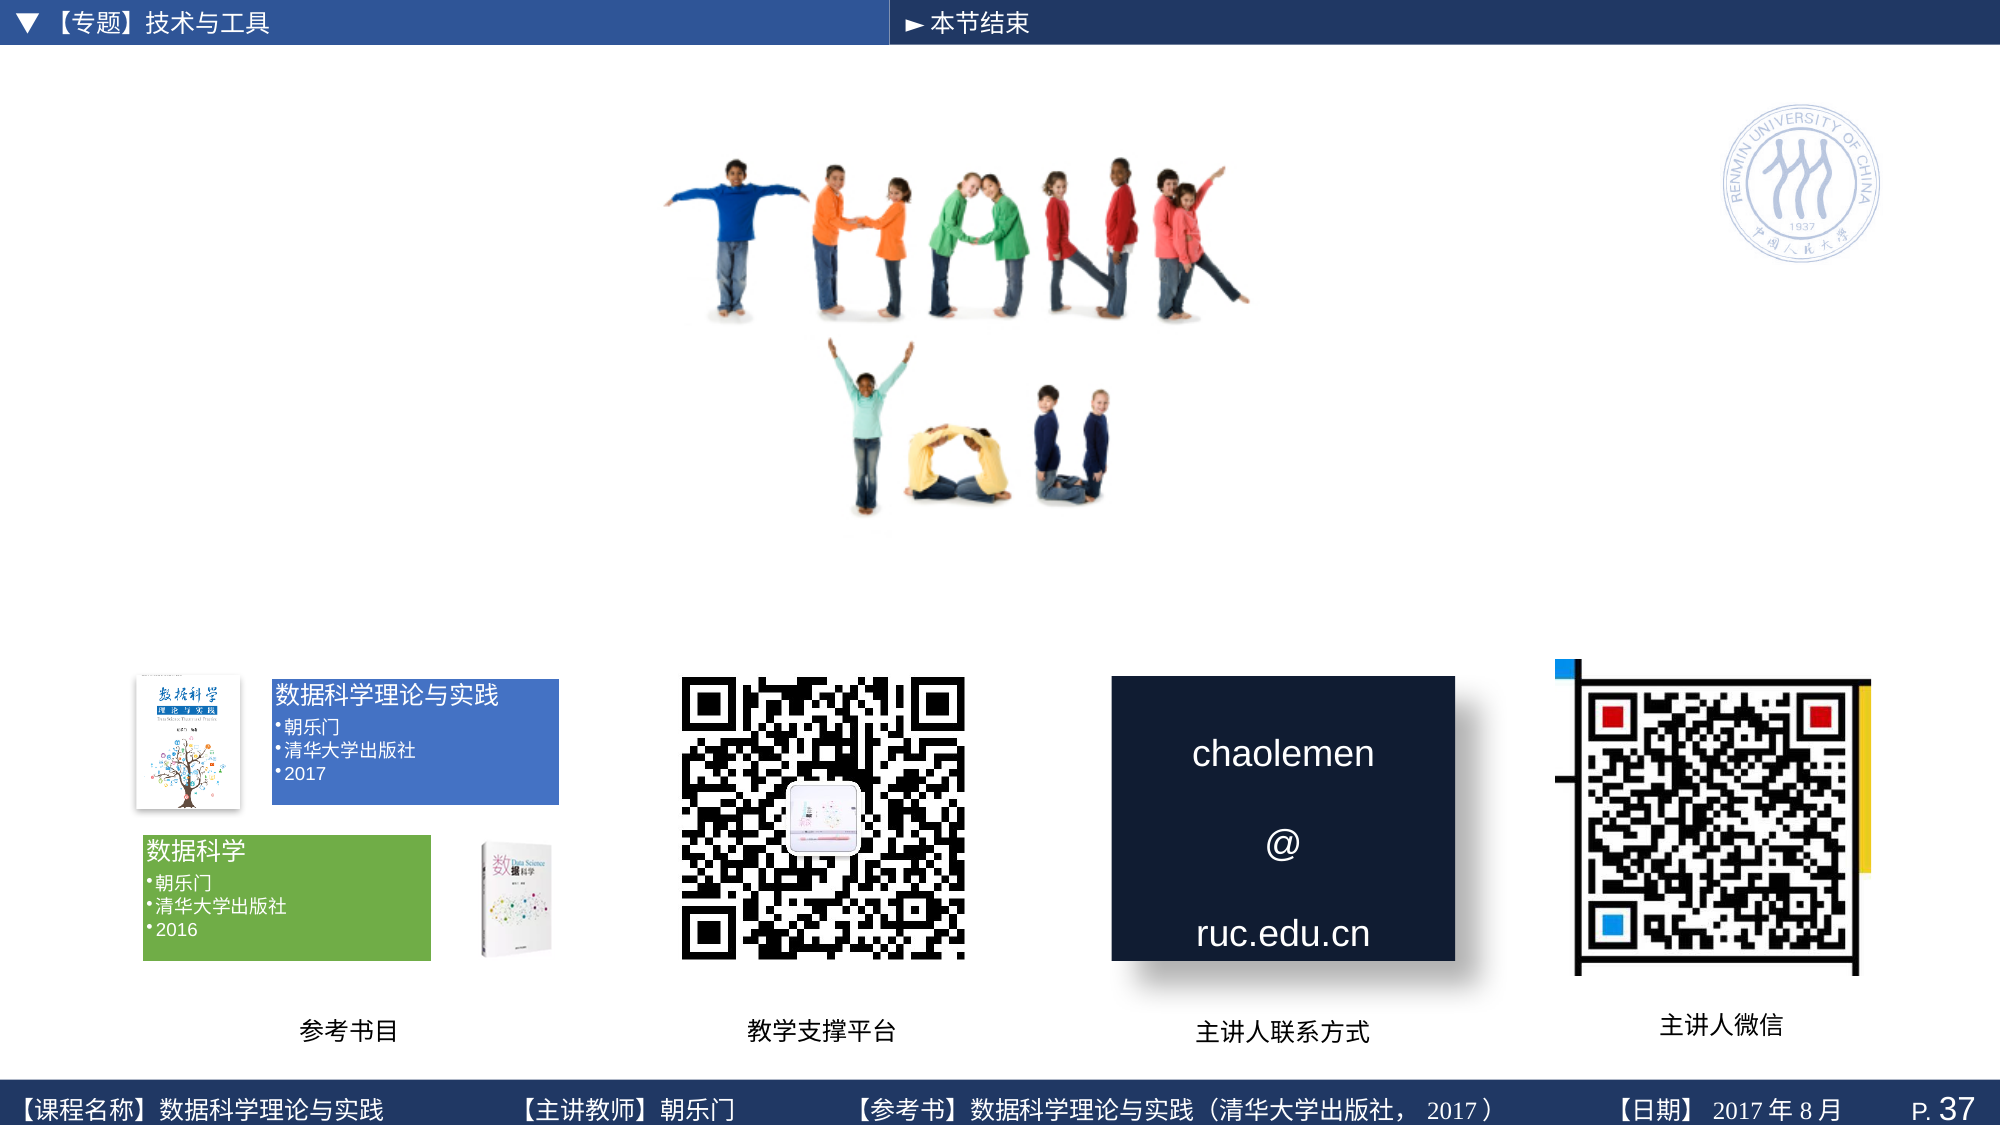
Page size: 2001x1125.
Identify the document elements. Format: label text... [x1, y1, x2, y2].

picture [633, 113, 1284, 550]
list ►本节结束 [890, 0, 1249, 43]
picture [1555, 659, 1872, 976]
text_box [129, 640, 571, 1000]
text_box chaolemen @ ruc.edu.cn [1108, 672, 1459, 965]
title [64, 64, 1828, 200]
picture [659, 654, 987, 982]
text_box 教学支撑平台 [659, 1008, 987, 1053]
text_box 主讲人联系方式 [1154, 1009, 1413, 1055]
list ▼【专题】技术与工具 [0, 0, 725, 43]
text_box 参考书目 [220, 1008, 480, 1053]
text_box 主讲人微信 [1592, 1002, 1852, 1047]
